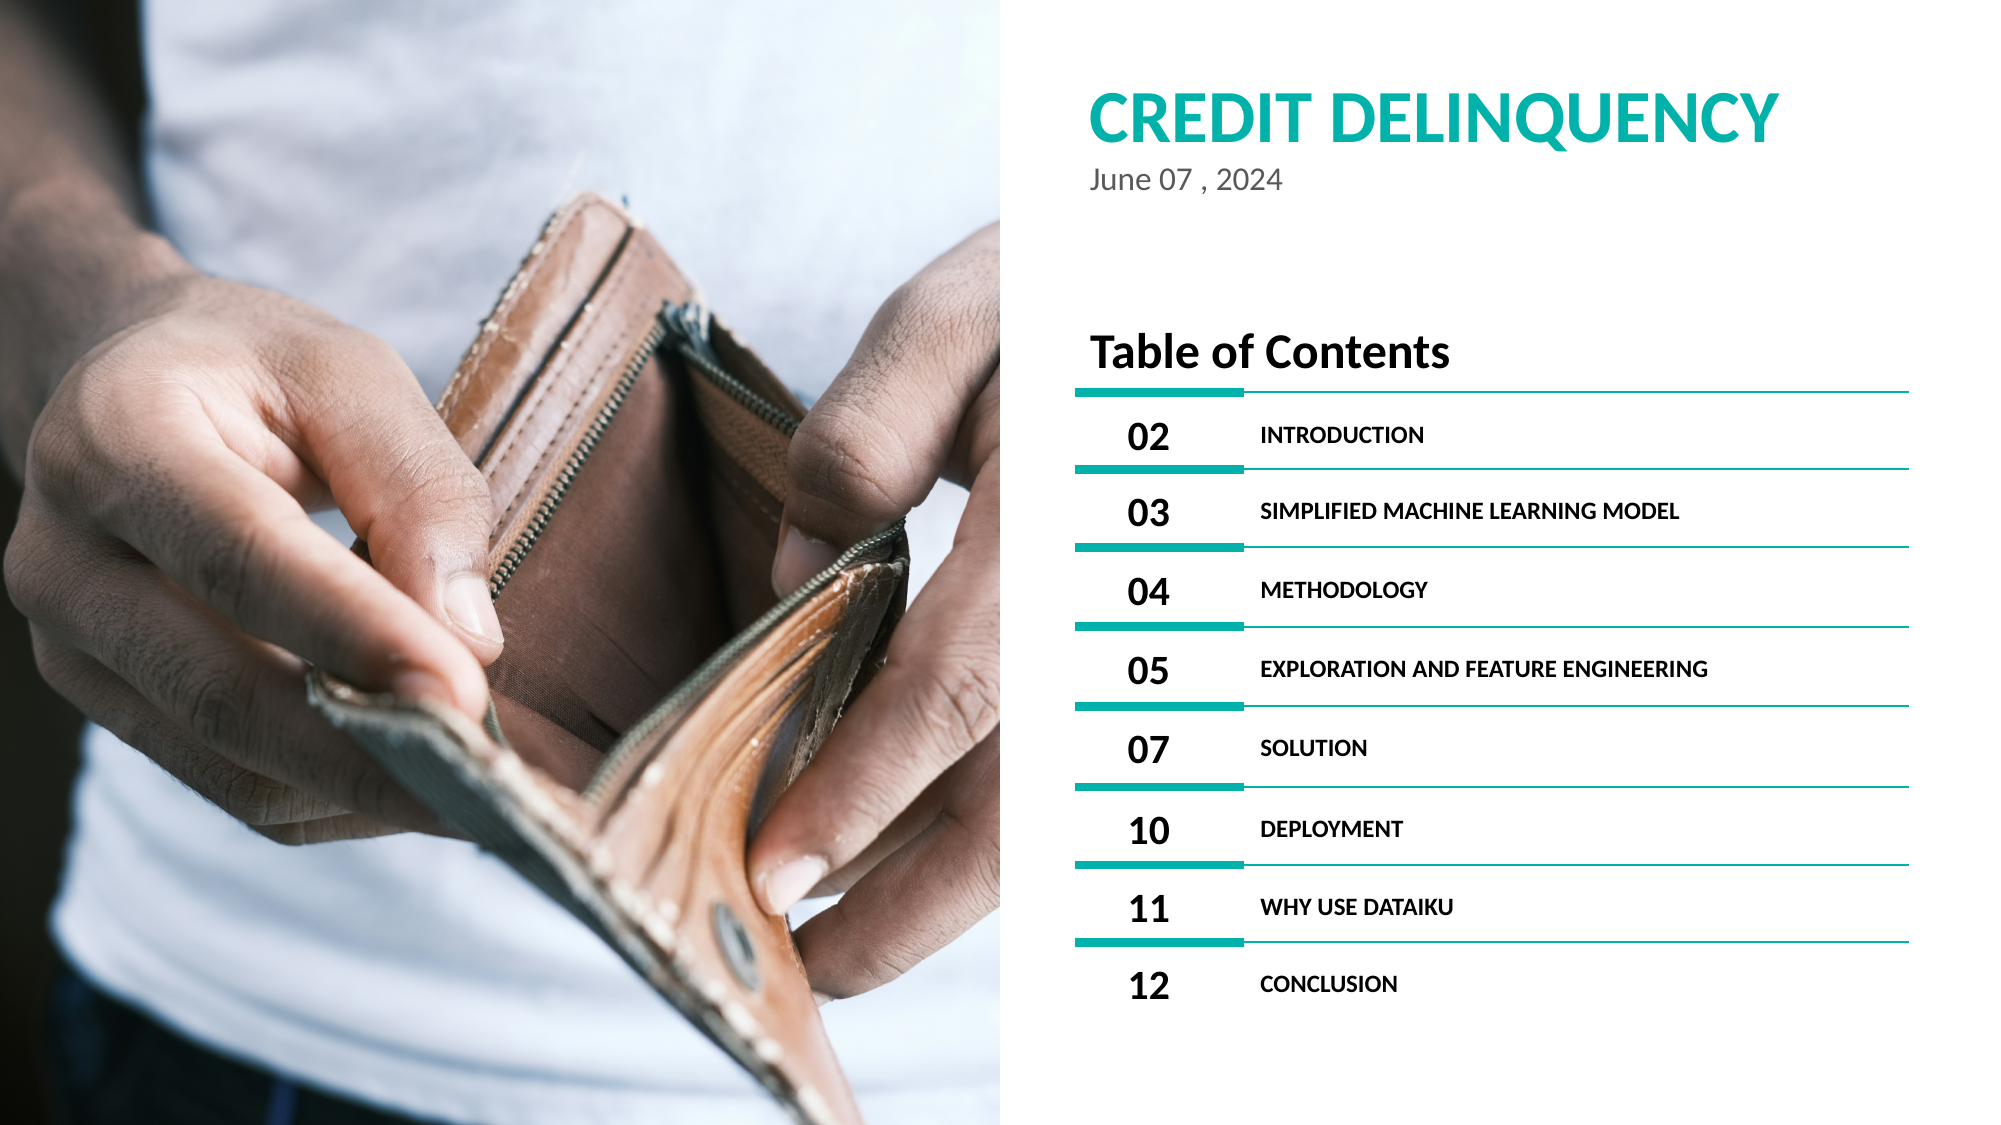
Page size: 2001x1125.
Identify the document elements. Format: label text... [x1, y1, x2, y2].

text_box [1074, 391, 1910, 467]
title Table of Contents [1075, 307, 1875, 387]
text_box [1074, 468, 1910, 544]
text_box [1074, 705, 1910, 781]
picture [0, 0, 1001, 1125]
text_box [1074, 864, 1910, 939]
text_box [1074, 941, 1910, 1017]
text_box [1074, 786, 1910, 861]
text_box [1074, 546, 1910, 622]
text_box CREDIT DELINQUENCY June 07 , 2024 [1075, 60, 1847, 205]
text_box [1074, 626, 1910, 701]
